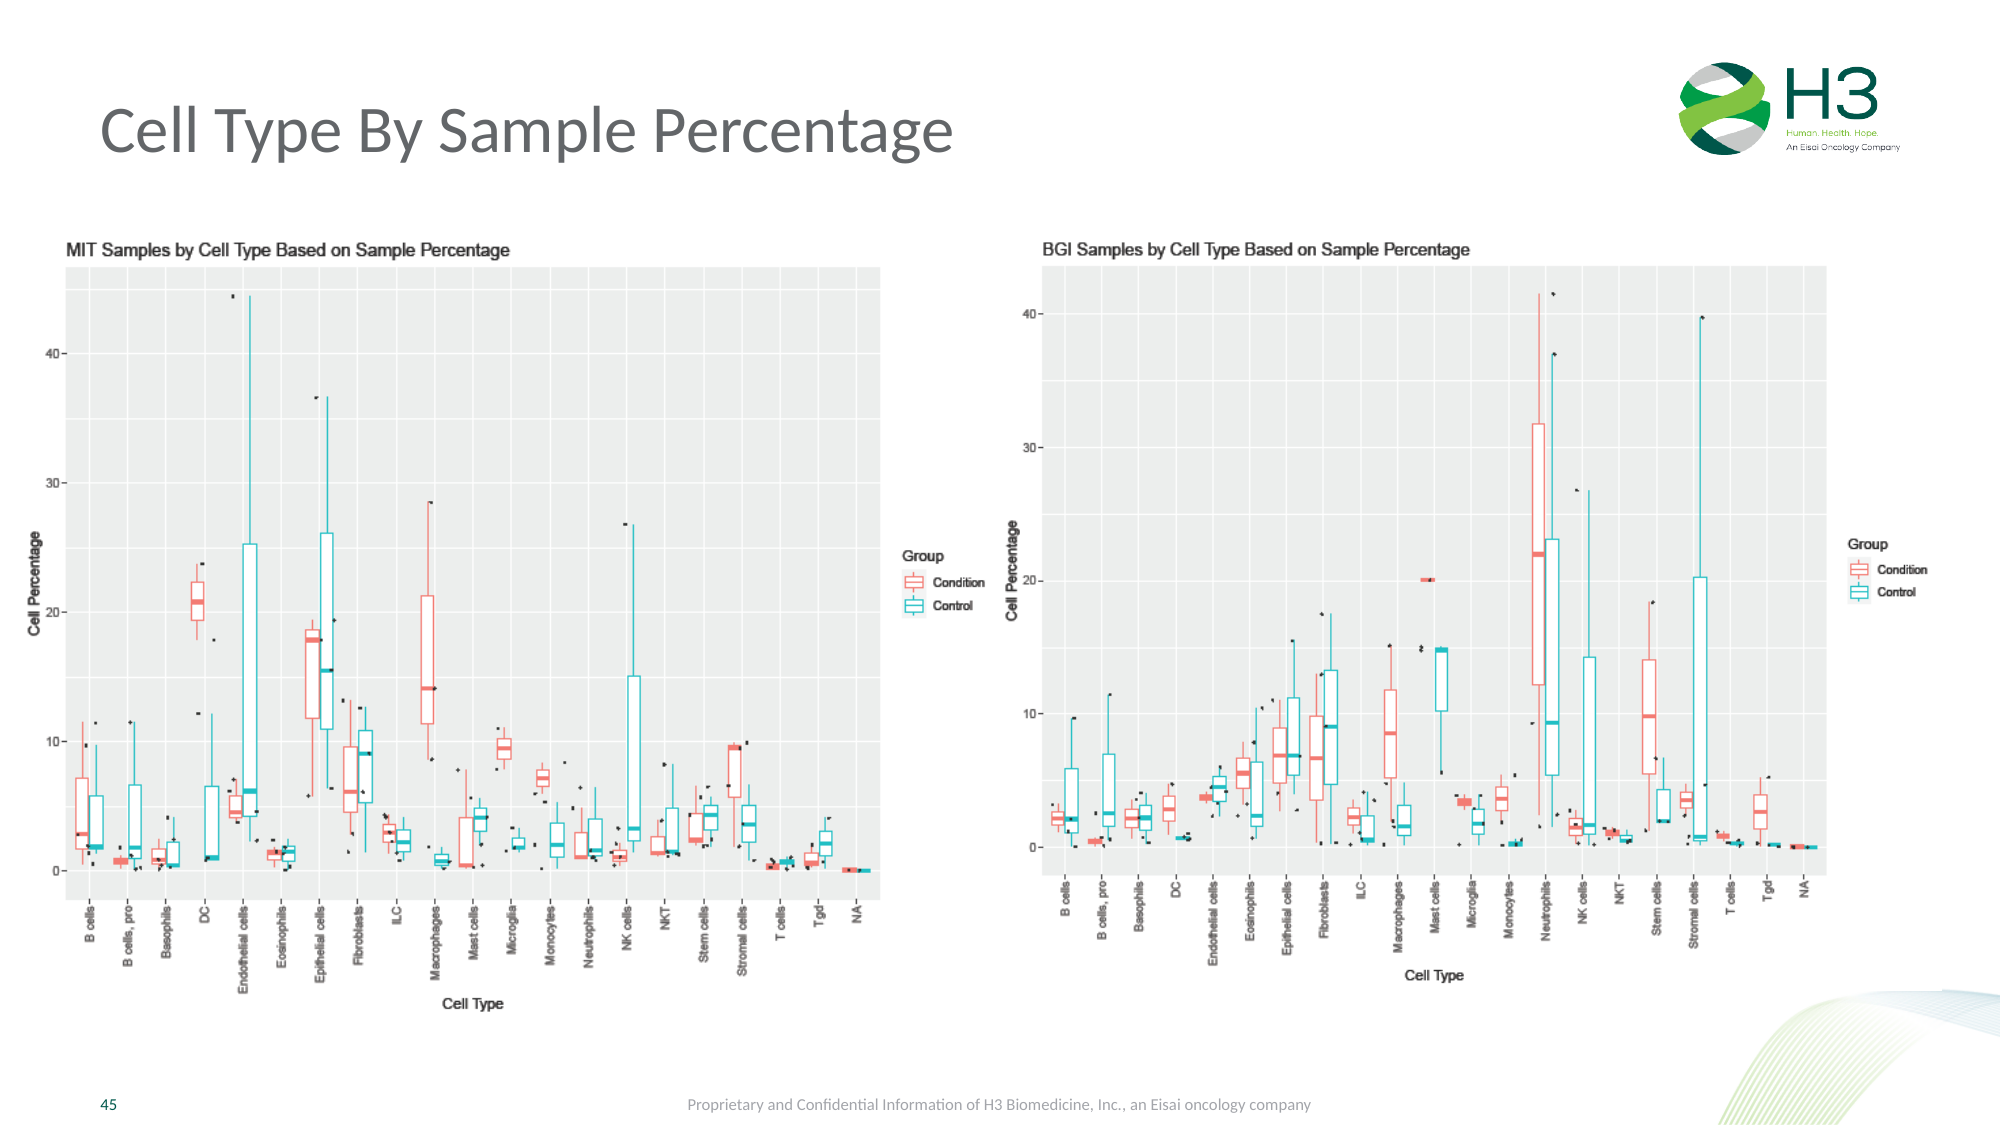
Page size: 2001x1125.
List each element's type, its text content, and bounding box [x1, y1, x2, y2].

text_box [20, 236, 1001, 1020]
slide_number 45 [100, 1083, 202, 1125]
picture [1681, 62, 1900, 155]
footer Proprietary and Confidential Information of H3 Biomedicine, Inc., an Eisai oncology company [635, 1083, 1365, 1125]
picture [1700, 977, 2000, 1125]
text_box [1001, 236, 1943, 991]
title Cell Type By Sample Percentage [100, 0, 1681, 174]
